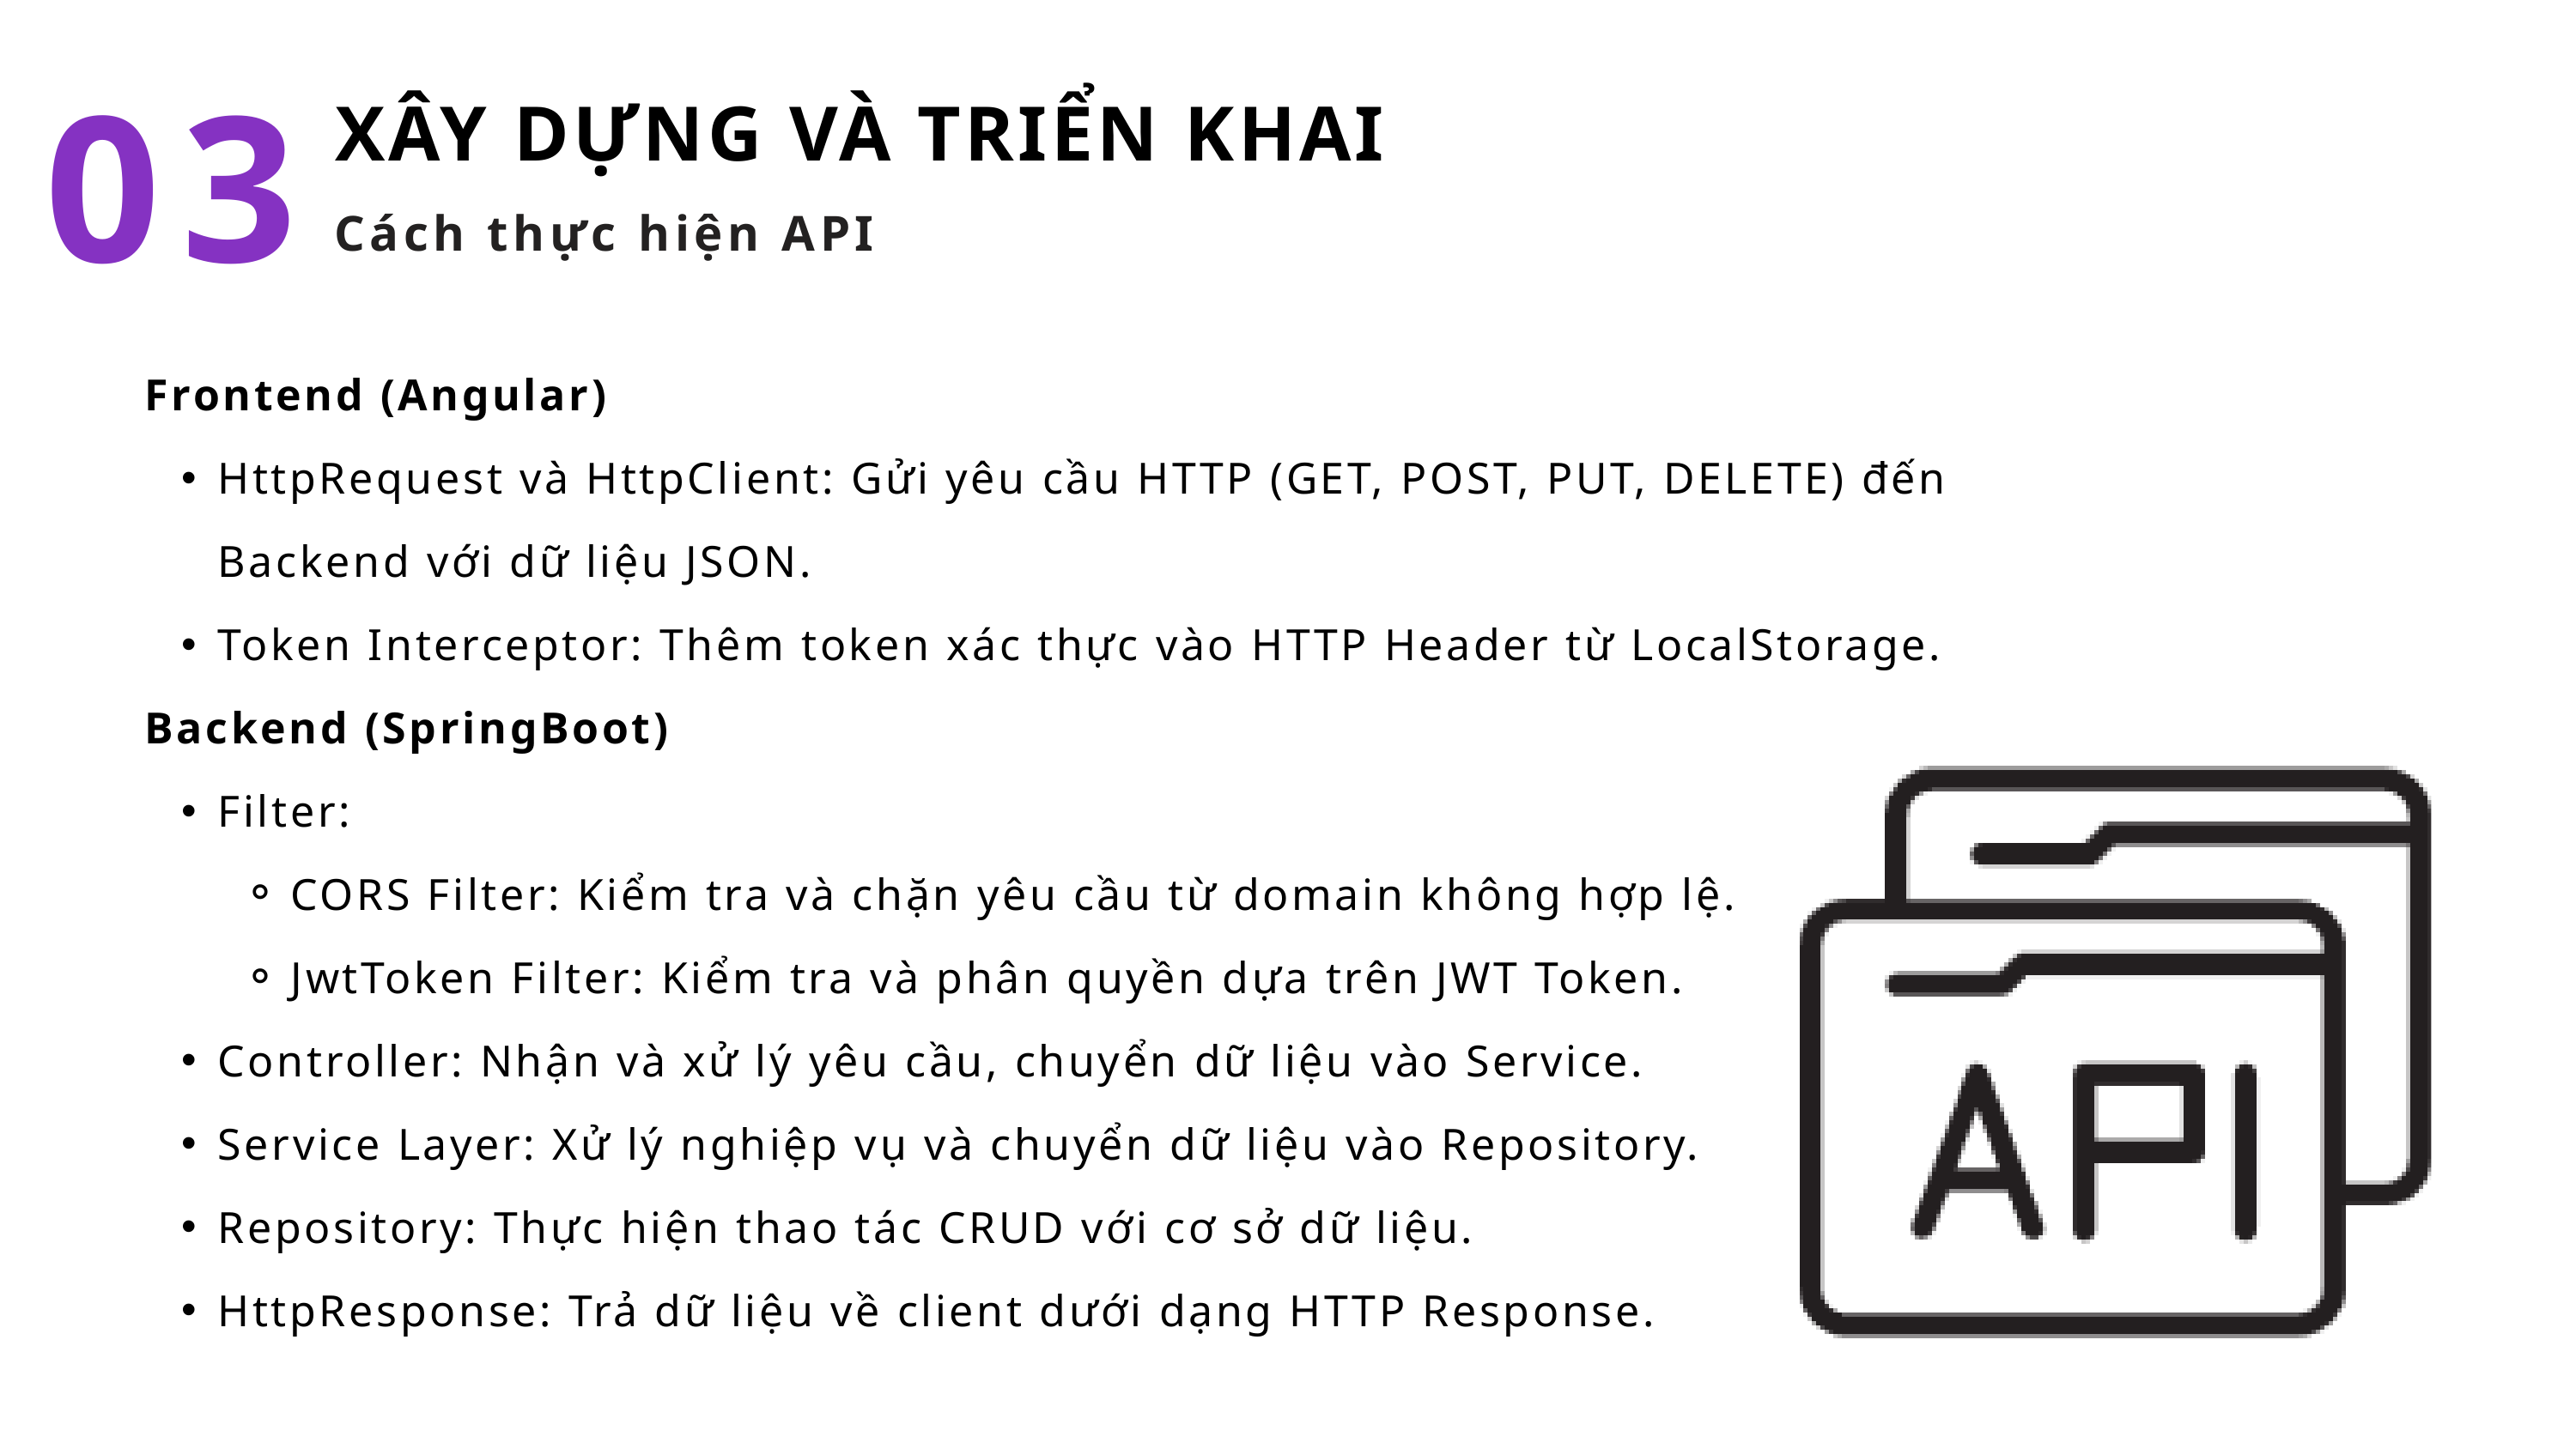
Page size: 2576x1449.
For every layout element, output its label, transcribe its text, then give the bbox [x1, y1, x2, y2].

text_box Cách thực hiện API [334, 192, 907, 261]
text_box Frontend (Angular) HttpRequest và HttpClient: Gửi yêu cầu HTTP (GET, POST, PUT, DELETE) đến Backend với dữ liệu JSON. Token Interceptor: Thêm token xác thực vào HTTP Header từ LocalStorage. Backend (SpringBoot) Filter: CORS Filter: Kiểm tra và chặn yêu cầu từ domain không hợp lệ. JwtToken Filter: Kiểm tra và phân quyền dựa trên JWT Token. Controller: Nhận và xử lý yêu cầu, chuyển dữ liệu vào Service. Service Layer: Xử lý nghiệp vụ và chuyển dữ liệu vào Repository. Repository: Thực hiện thao tác CRUD với cơ sở dữ liệu. HttpResponse: Trả dữ liệu về client dưới dạng HTTP Response. [144, 336, 2006, 1419]
text_box XÂY DỰNG VÀ TRIỂN KHAI [335, 70, 2044, 176]
text_box 03 [22, 19, 320, 303]
text_box [1800, 762, 2432, 1343]
